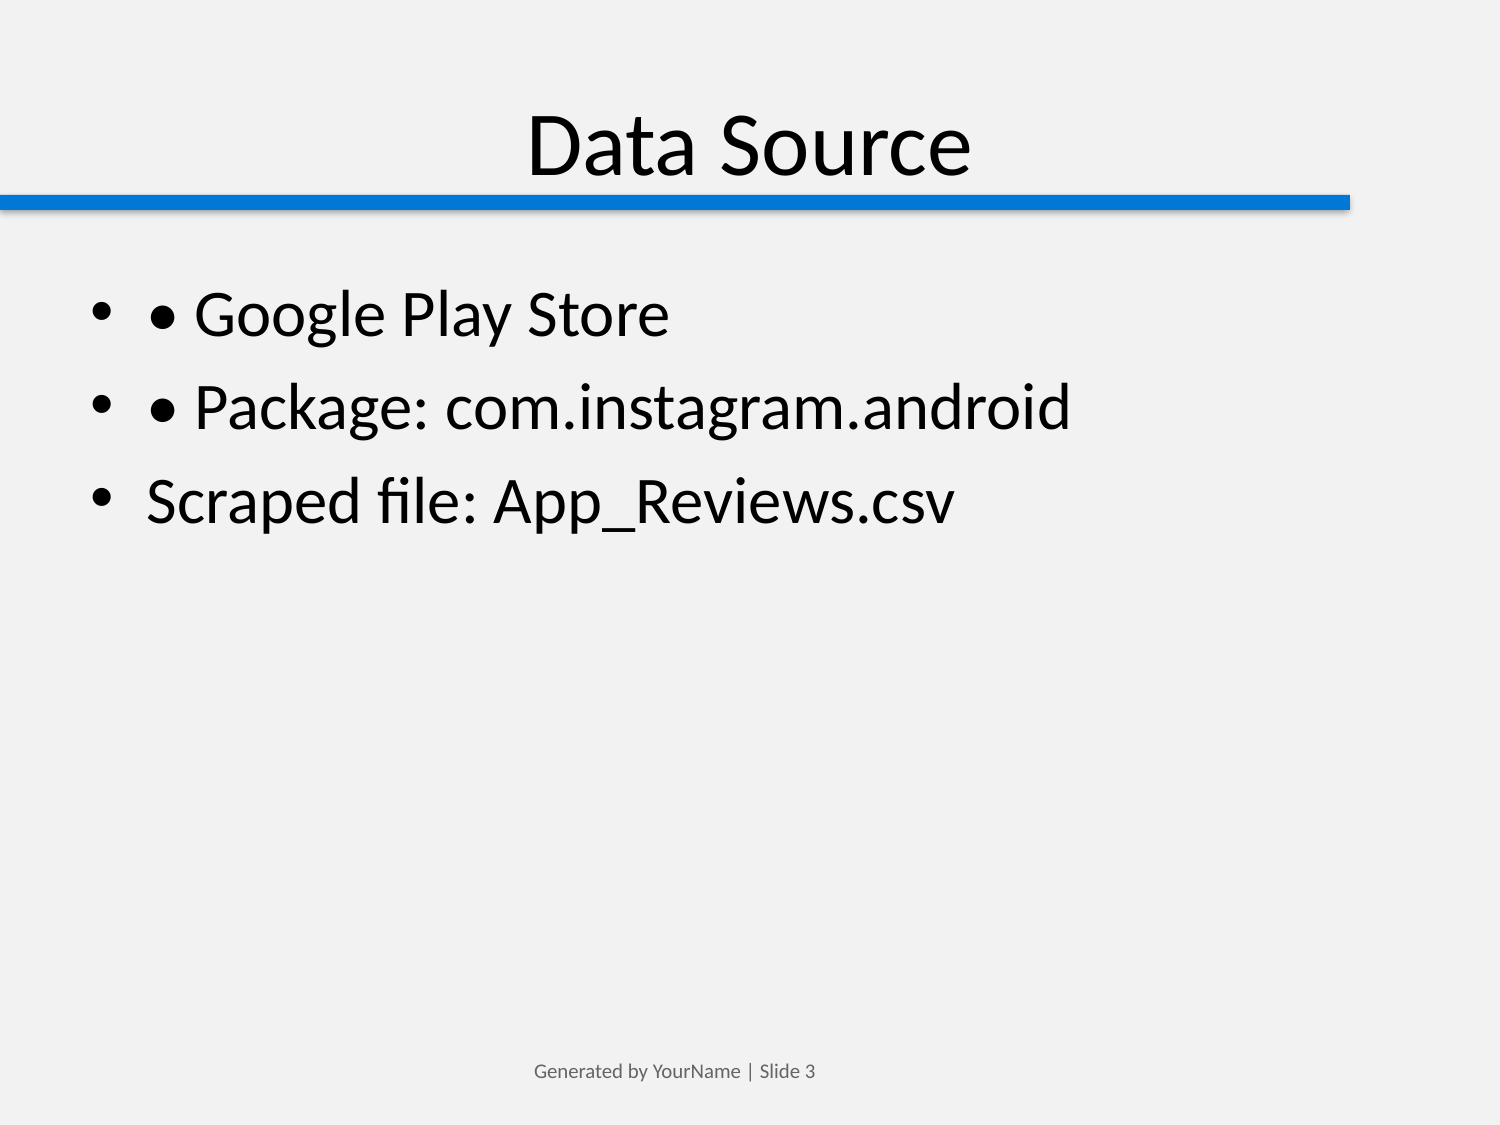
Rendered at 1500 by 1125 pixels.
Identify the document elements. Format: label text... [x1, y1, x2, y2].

text_box [0, 194, 1351, 211]
text_box Generated by YourName | Slide 3 [519, 1050, 831, 1090]
title Data Source [75, 45, 1425, 233]
list • Google Play Store • Package: com.instagram.android Scraped file: App_Reviews.csv [75, 262, 1425, 1005]
